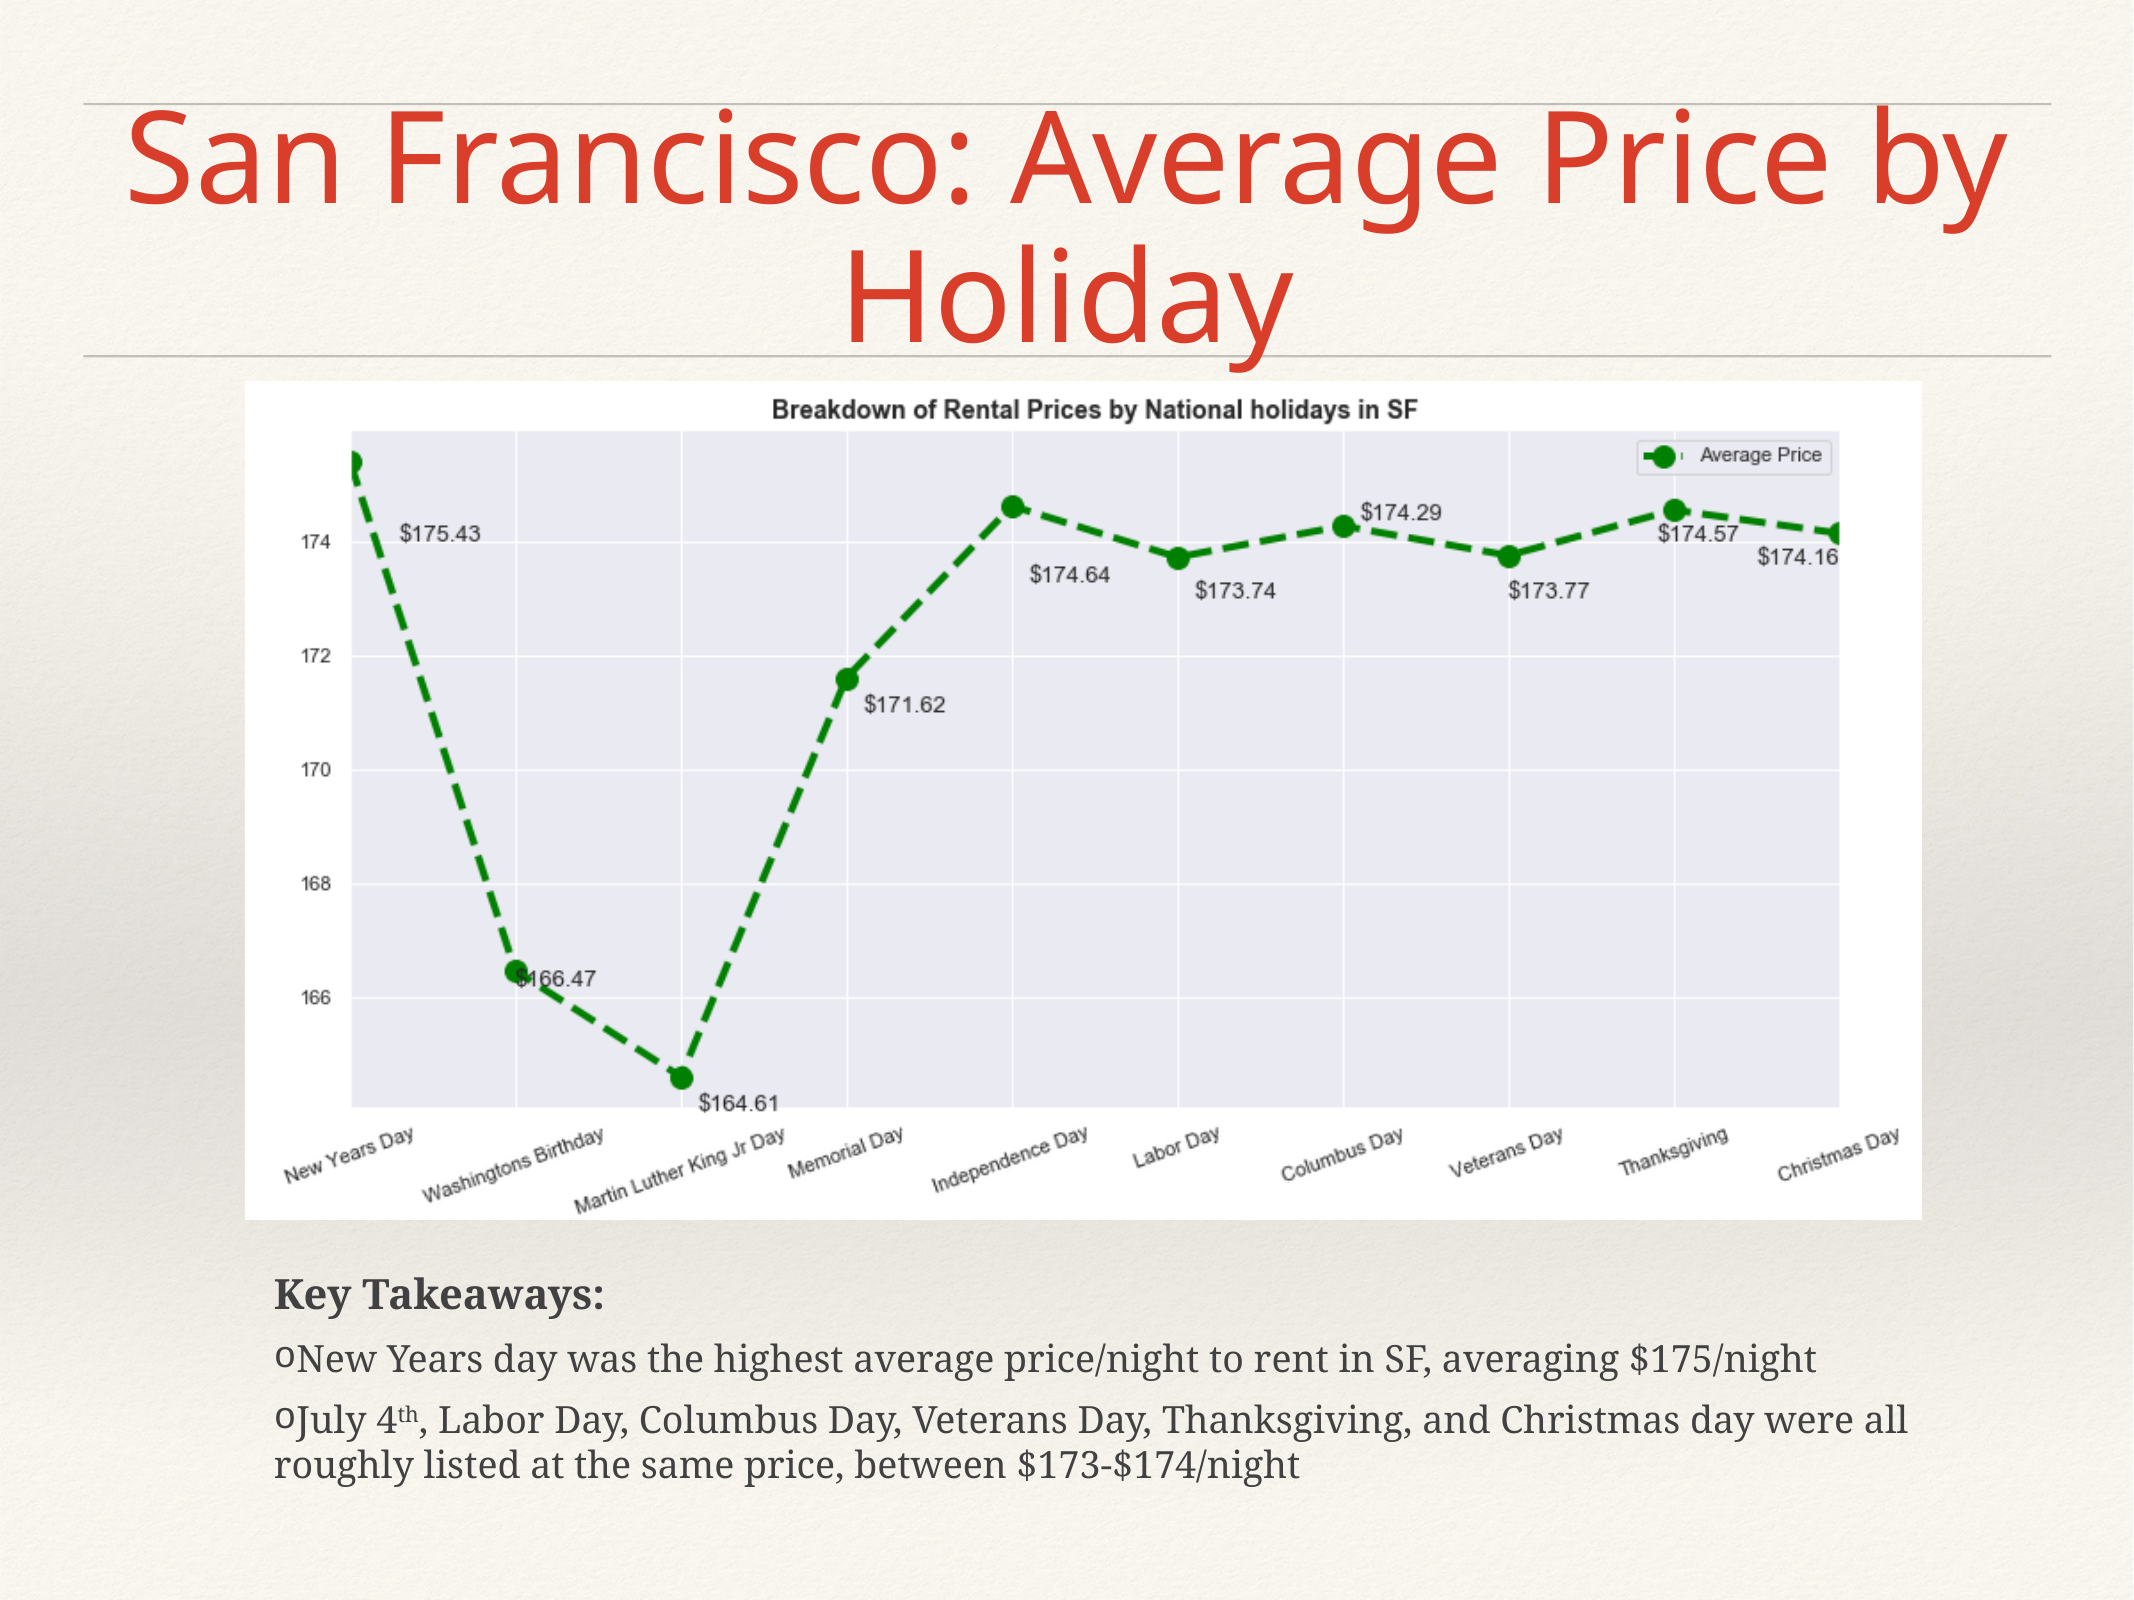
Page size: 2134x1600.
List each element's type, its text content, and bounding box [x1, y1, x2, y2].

title San Francisco: Average Price by Holiday [82, 130, 2051, 332]
picture [0, 0, 2134, 1600]
text_box Key Takeaways: New Years day was the highest average price/night to rent in SF, averaging $175/night July 4th, Labor Day, Columbus Day, Veterans Day, Thanksgiving, and Christmas day were all roughly listed at the same price, between $173-$174/night [265, 1259, 1931, 1495]
